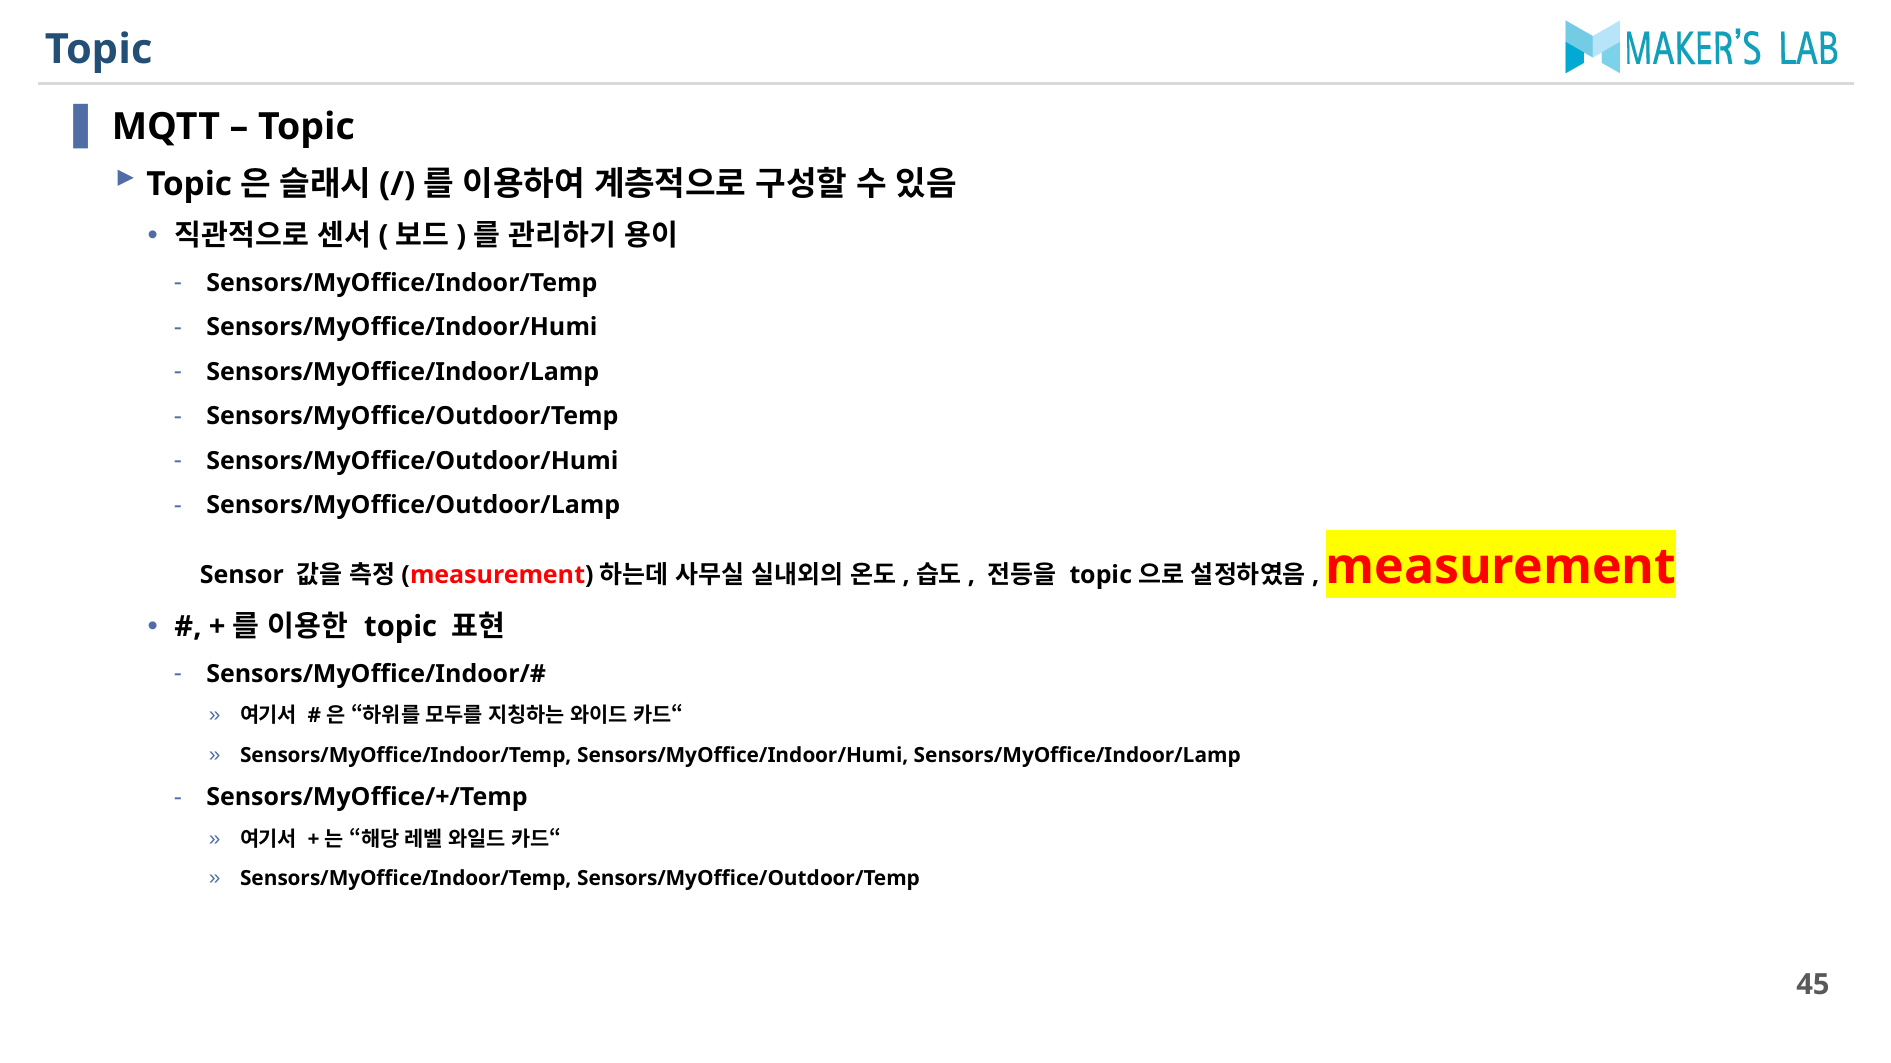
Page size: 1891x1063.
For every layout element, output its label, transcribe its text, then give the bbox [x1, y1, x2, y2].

slide_number 45 [1703, 956, 1845, 1014]
picture [1557, 10, 1845, 79]
title Topic [29, 13, 1809, 80]
list MQTT – Topic Topic은 슬래시(/)를 이용하여 계층적으로 구성할 수 있음 직관적으로 센서(보드)를 관리하기 용이 Sensors/MyOffice/Indoor/Temp Sensors/MyOffice/Indoor/Humi Sensors/MyOffice/Indoor/Lamp Sensors/MyOffice/Outdoor/Temp Sensors/MyOffice/Outdoor/Humi Sensors/MyOffice/Outdoor/Lamp Sensor 값을 측정(measurement)하는데 사무실 실내외의 온도,습도, 전등을 topic으로 설정하였음, measurement #, +를 이용한 topic 표현 Sensors/MyOffice/Indoor/# 여기서 #은 “하위를 모두를 지칭하는 와이드 카드“ Sensors/MyOffice/Indoor/Temp, Sensors/MyOffice/Indoor/Humi, Sensors/MyOffice/Indoor/Lamp Sensors/MyOffice/+/Temp 여기서 +는 “해당 레벨 와일드 카드“ Sensors/MyOffice/Indoor/Temp, Sensors/MyOffice/Outdoor/Temp [43, 94, 1845, 382]
